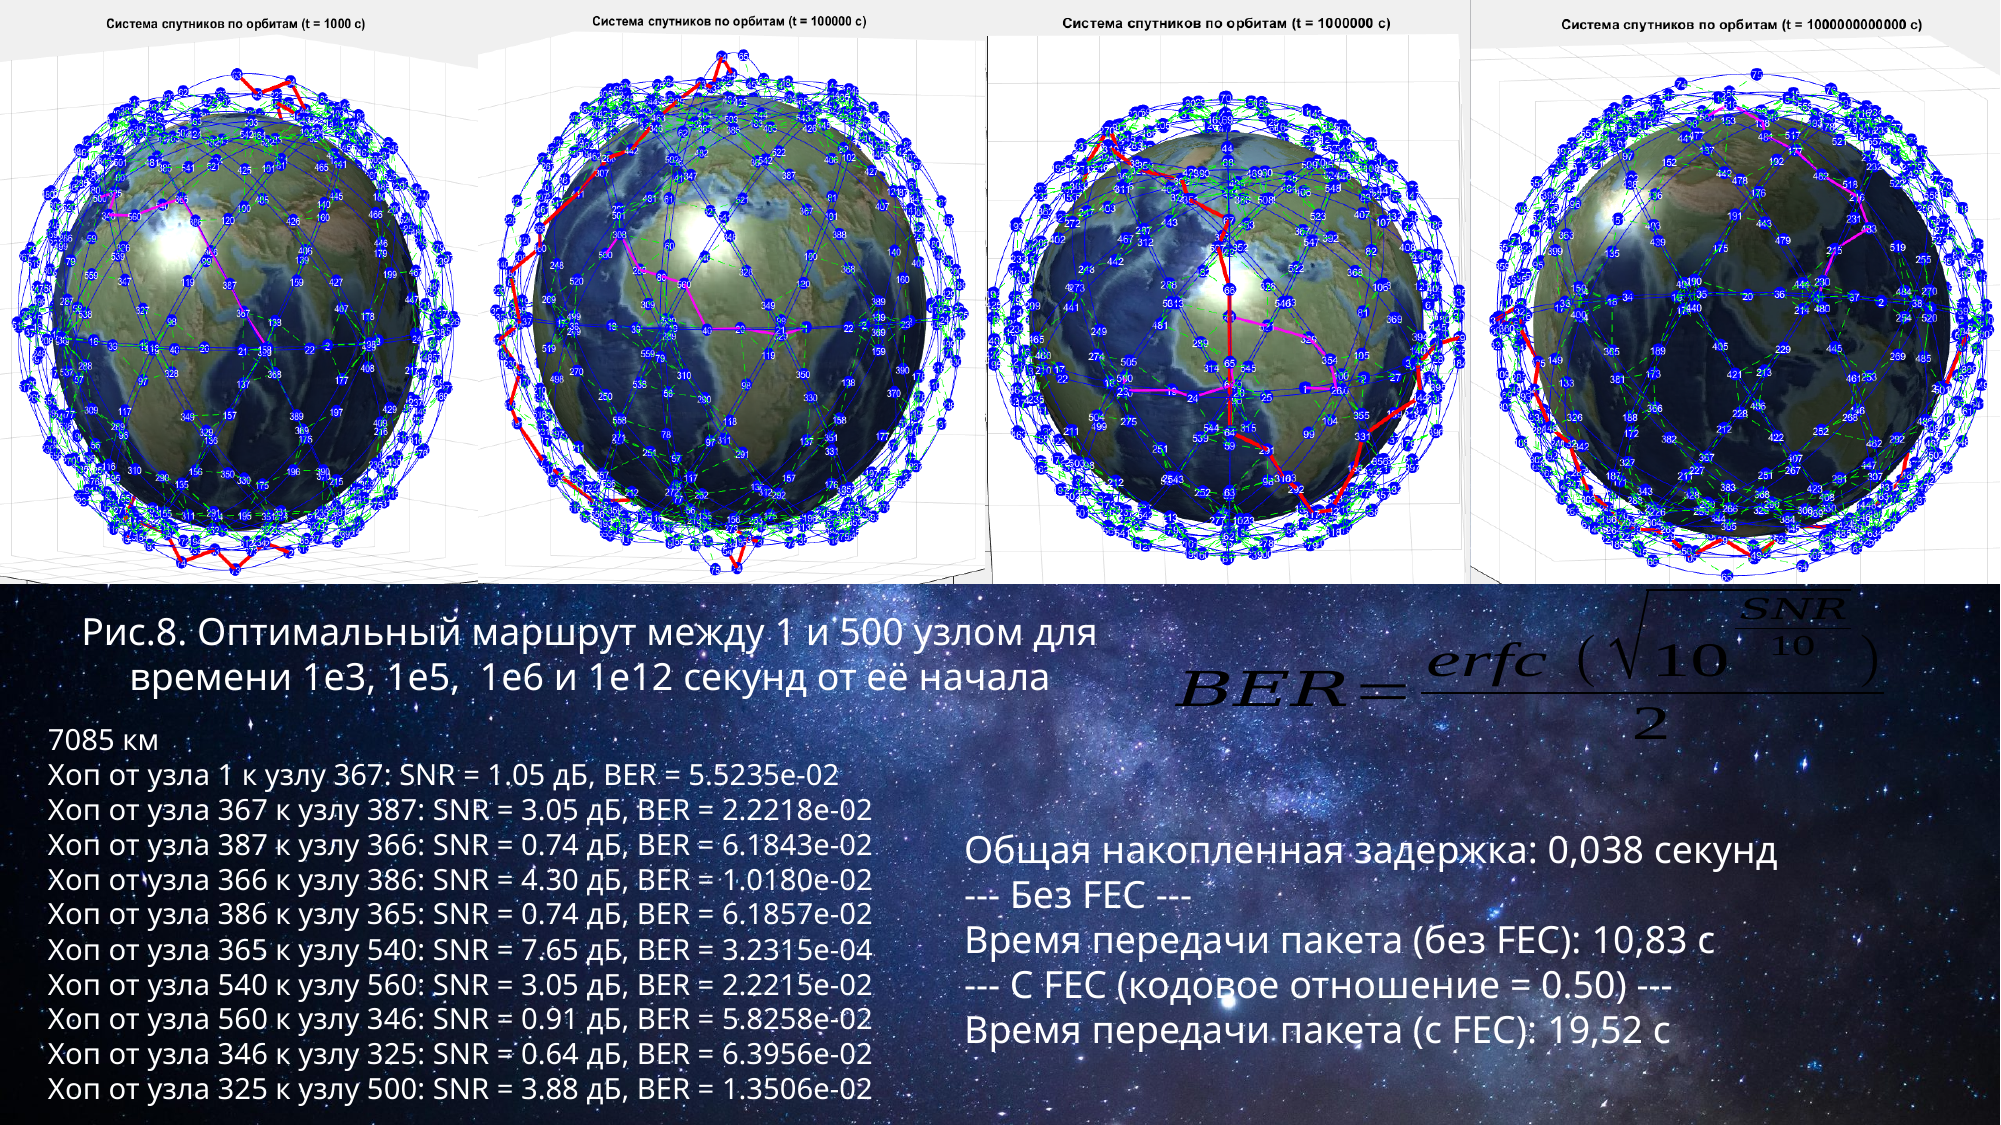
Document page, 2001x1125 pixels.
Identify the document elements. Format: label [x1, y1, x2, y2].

list [1470, 0, 2000, 584]
picture [0, 0, 2000, 1125]
